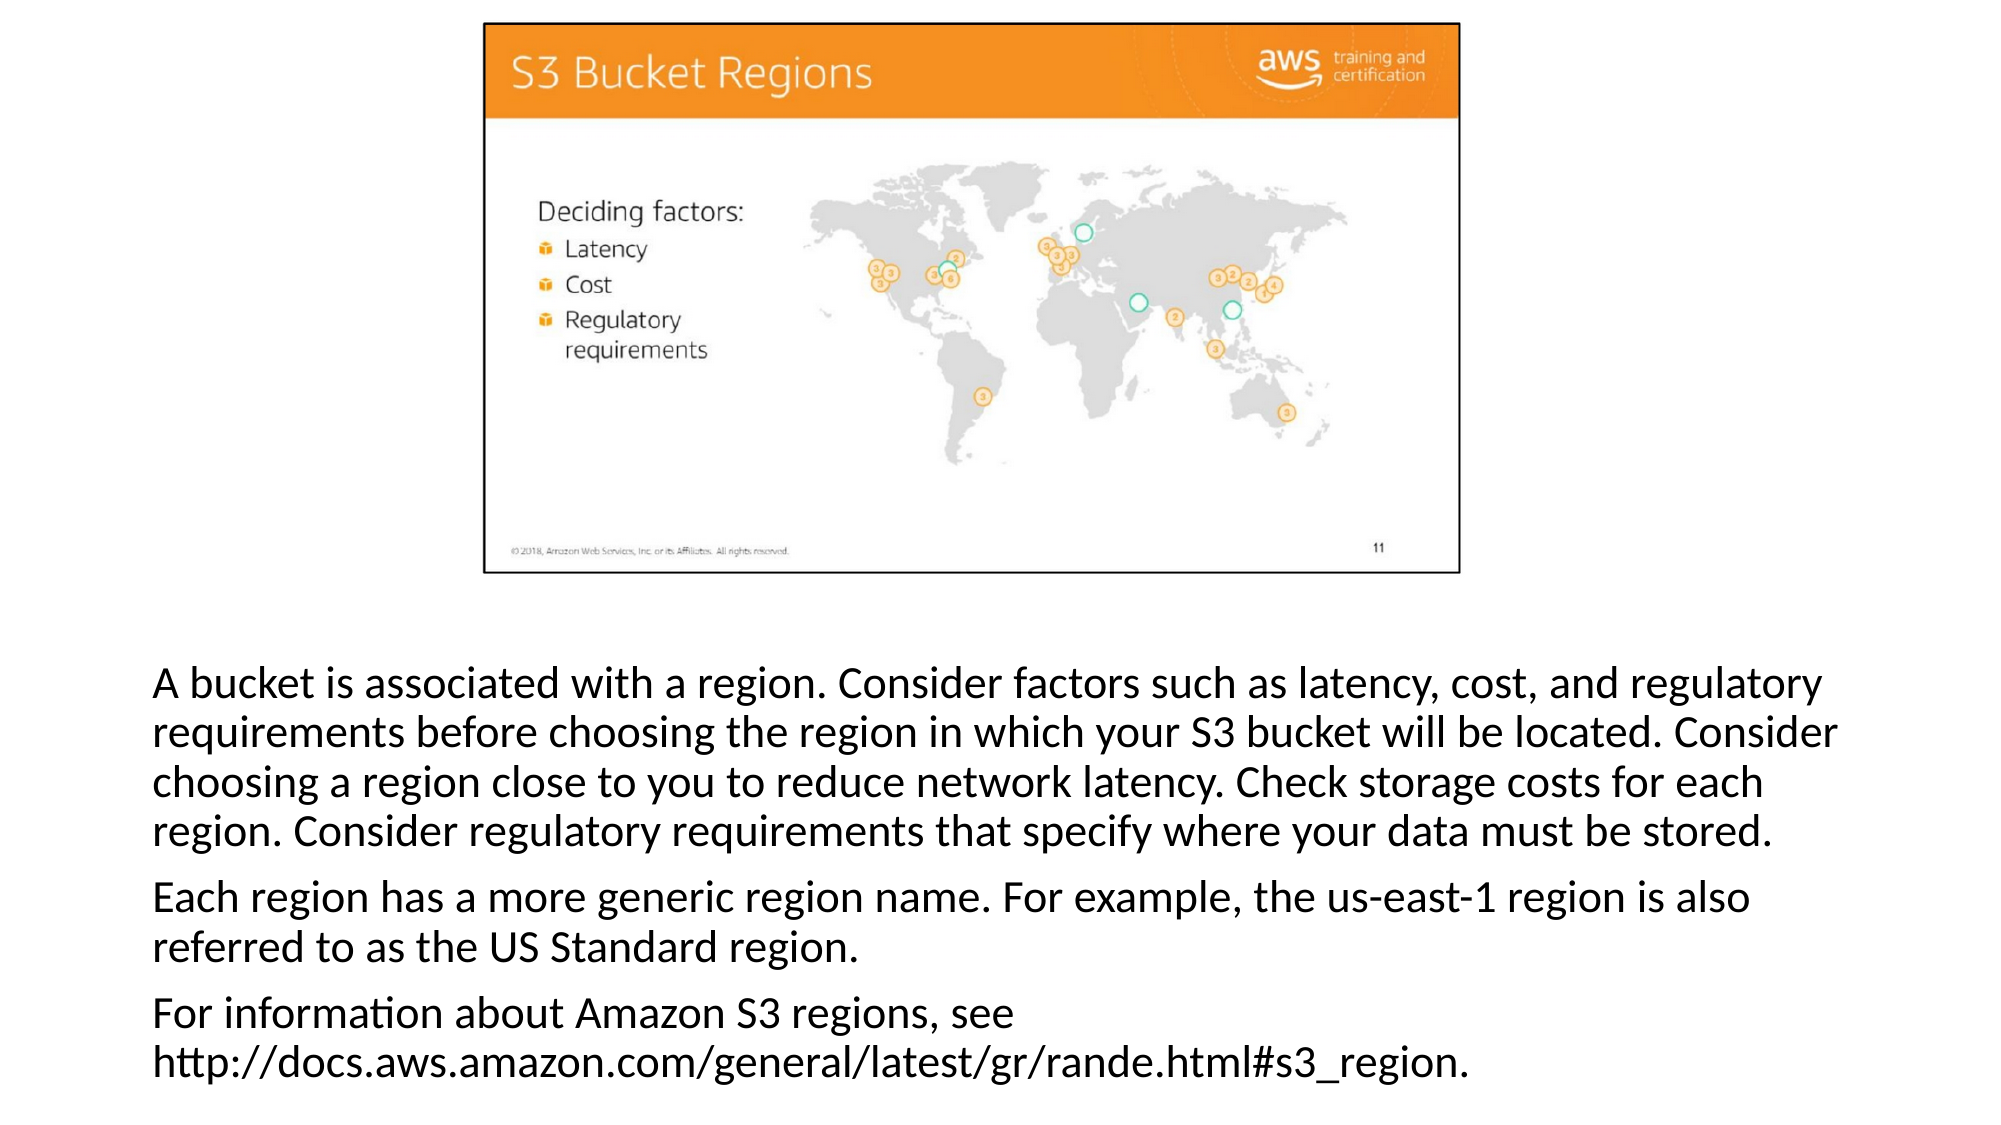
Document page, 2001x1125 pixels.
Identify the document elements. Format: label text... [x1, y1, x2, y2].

list A bucket is associated with a region. Consider factors such as latency, cost, and regulatory requirements before choosing the region in which your S3 bucket will be located. Consider choosing a region close to you to reduce network latency. Check storage costs for each region. Consider regulatory requirements that specify where your data must be stored. Each region has a more generic region name. For example, the us-east-1 region is also referred to as the US Standard region. For information about Amazon S3 regions, see http://docs.aws.amazon.com/general/latest/gr/rande.html#s3_region. [137, 579, 1863, 1106]
picture [480, 19, 1467, 580]
